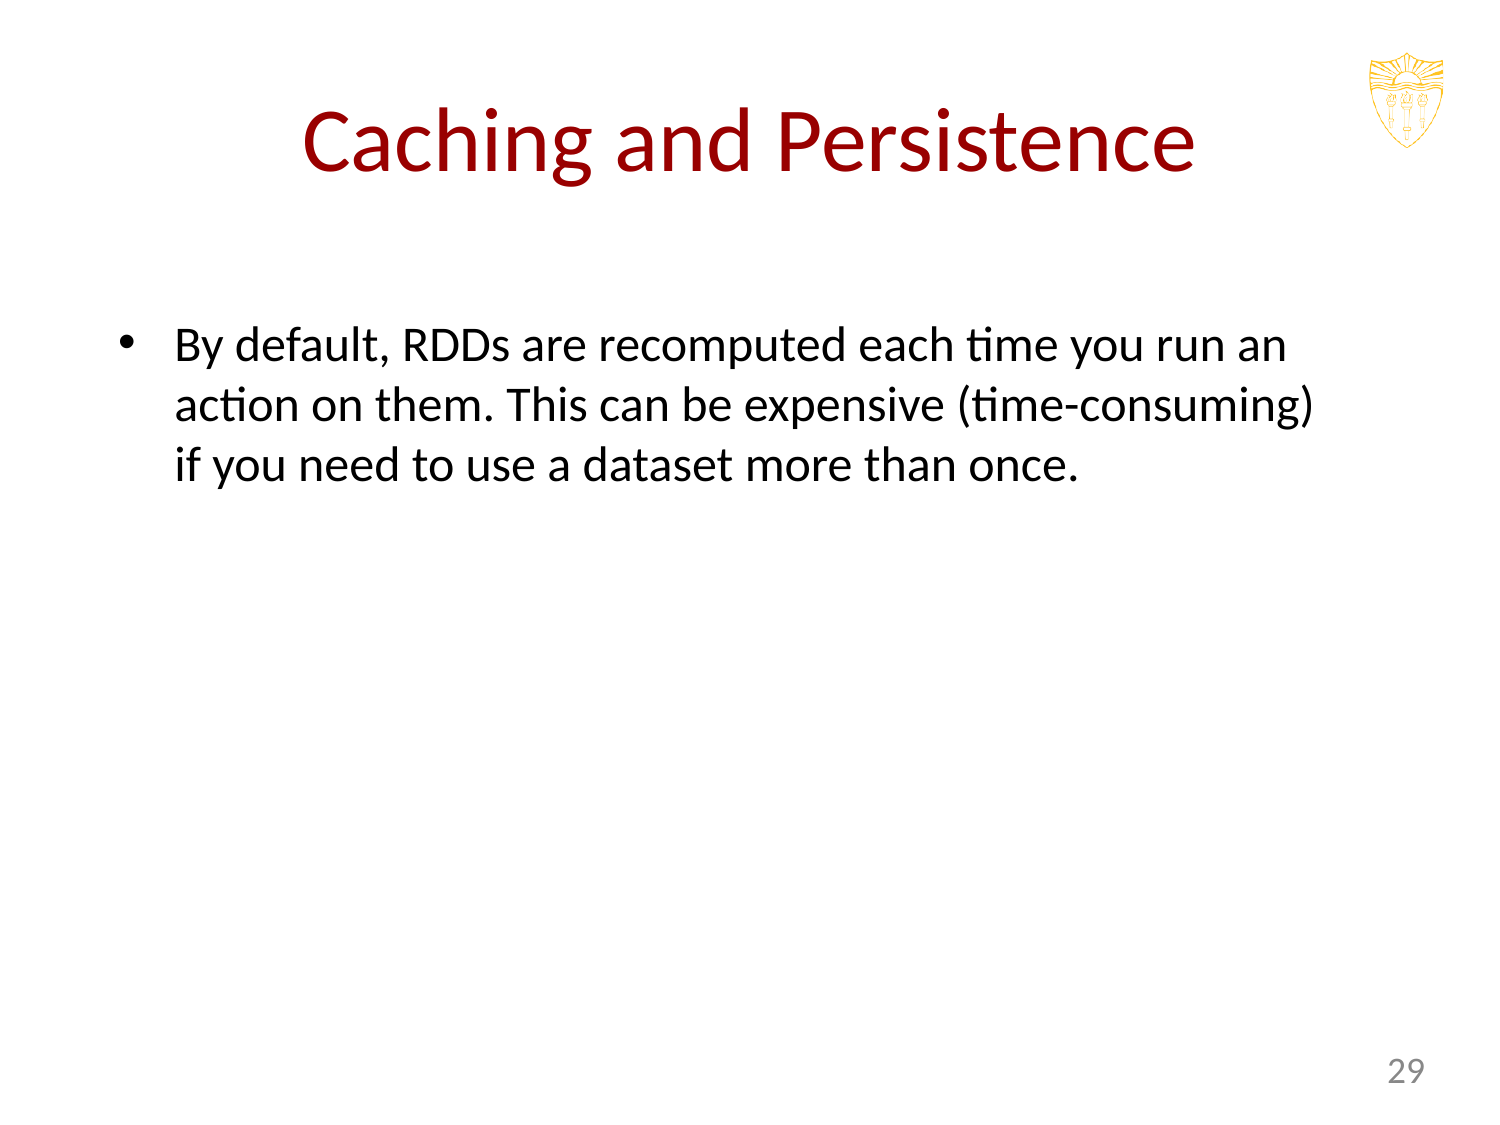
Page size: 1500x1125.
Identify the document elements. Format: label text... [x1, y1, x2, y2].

picture [1369, 52, 1444, 148]
title Caching and Persistence [175, 80, 1325, 268]
slide_number 29 [1080, 1046, 1425, 1125]
text_box By default, RDDs are recomputed each time you run an action on them. This can be expensive (time-consuming) if you need to use a dataset more than once. [115, 311, 1318, 492]
